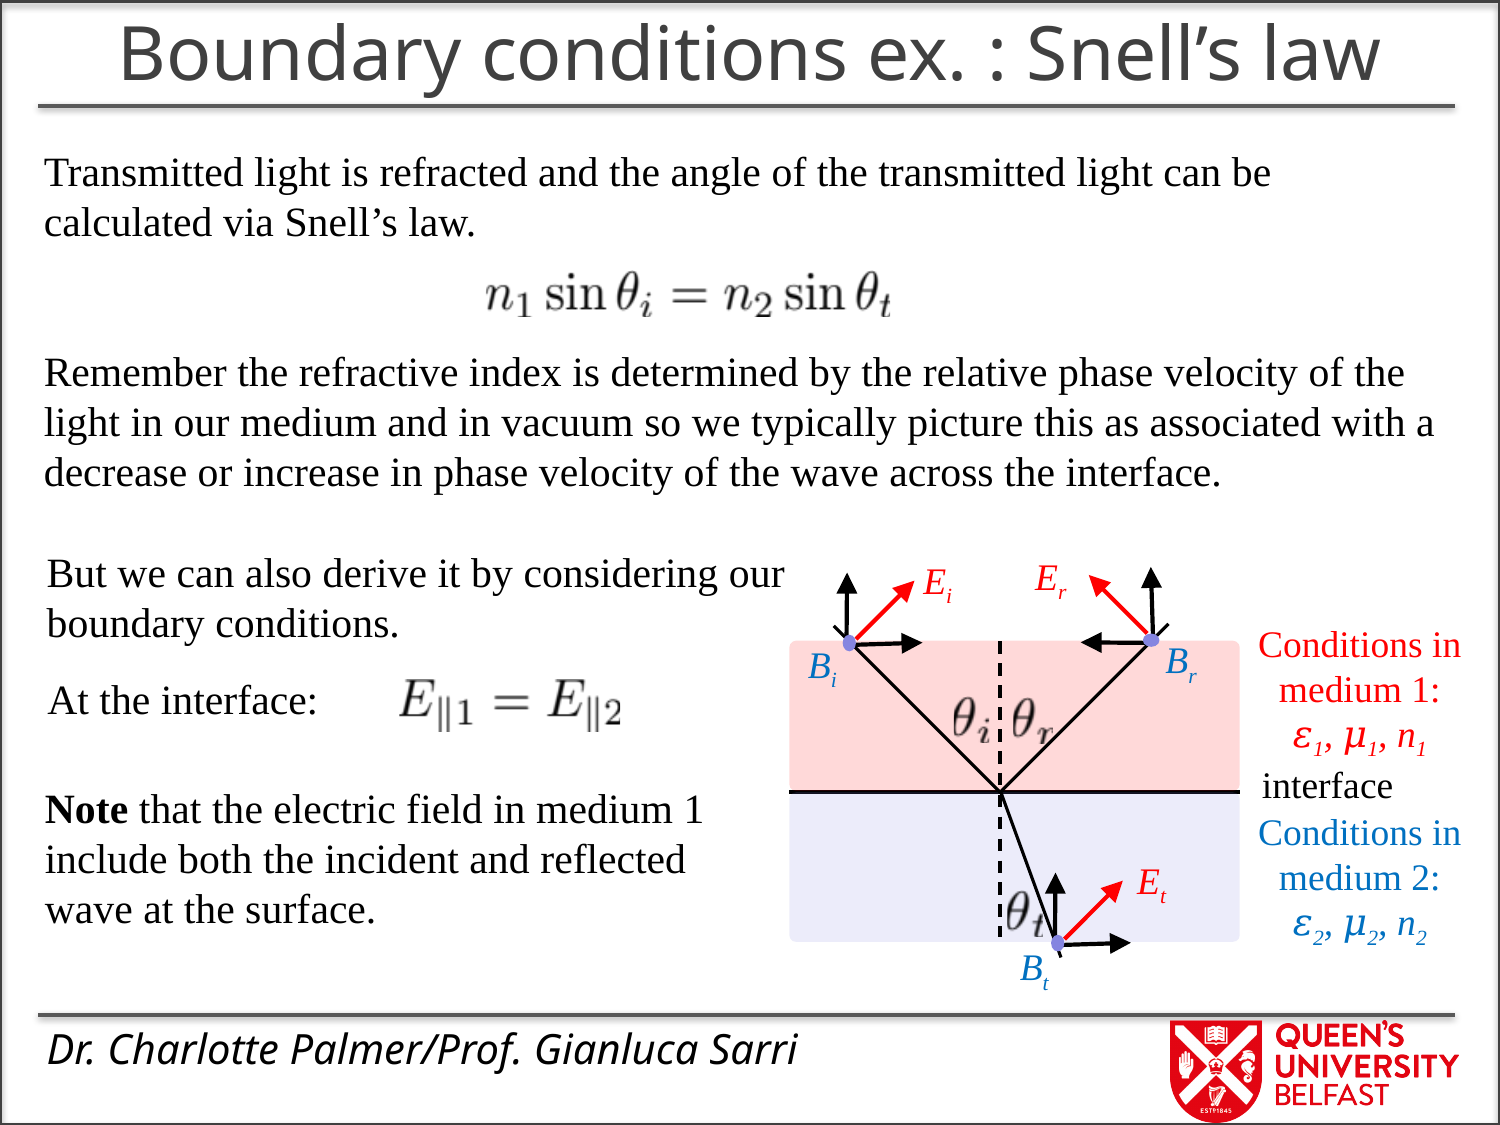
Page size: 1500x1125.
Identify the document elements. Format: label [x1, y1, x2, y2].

picture [399, 678, 621, 732]
text_box [0, 0, 1500, 1125]
picture [485, 270, 891, 317]
picture [1170, 1019, 1459, 1123]
text_box [763, 547, 1490, 1000]
